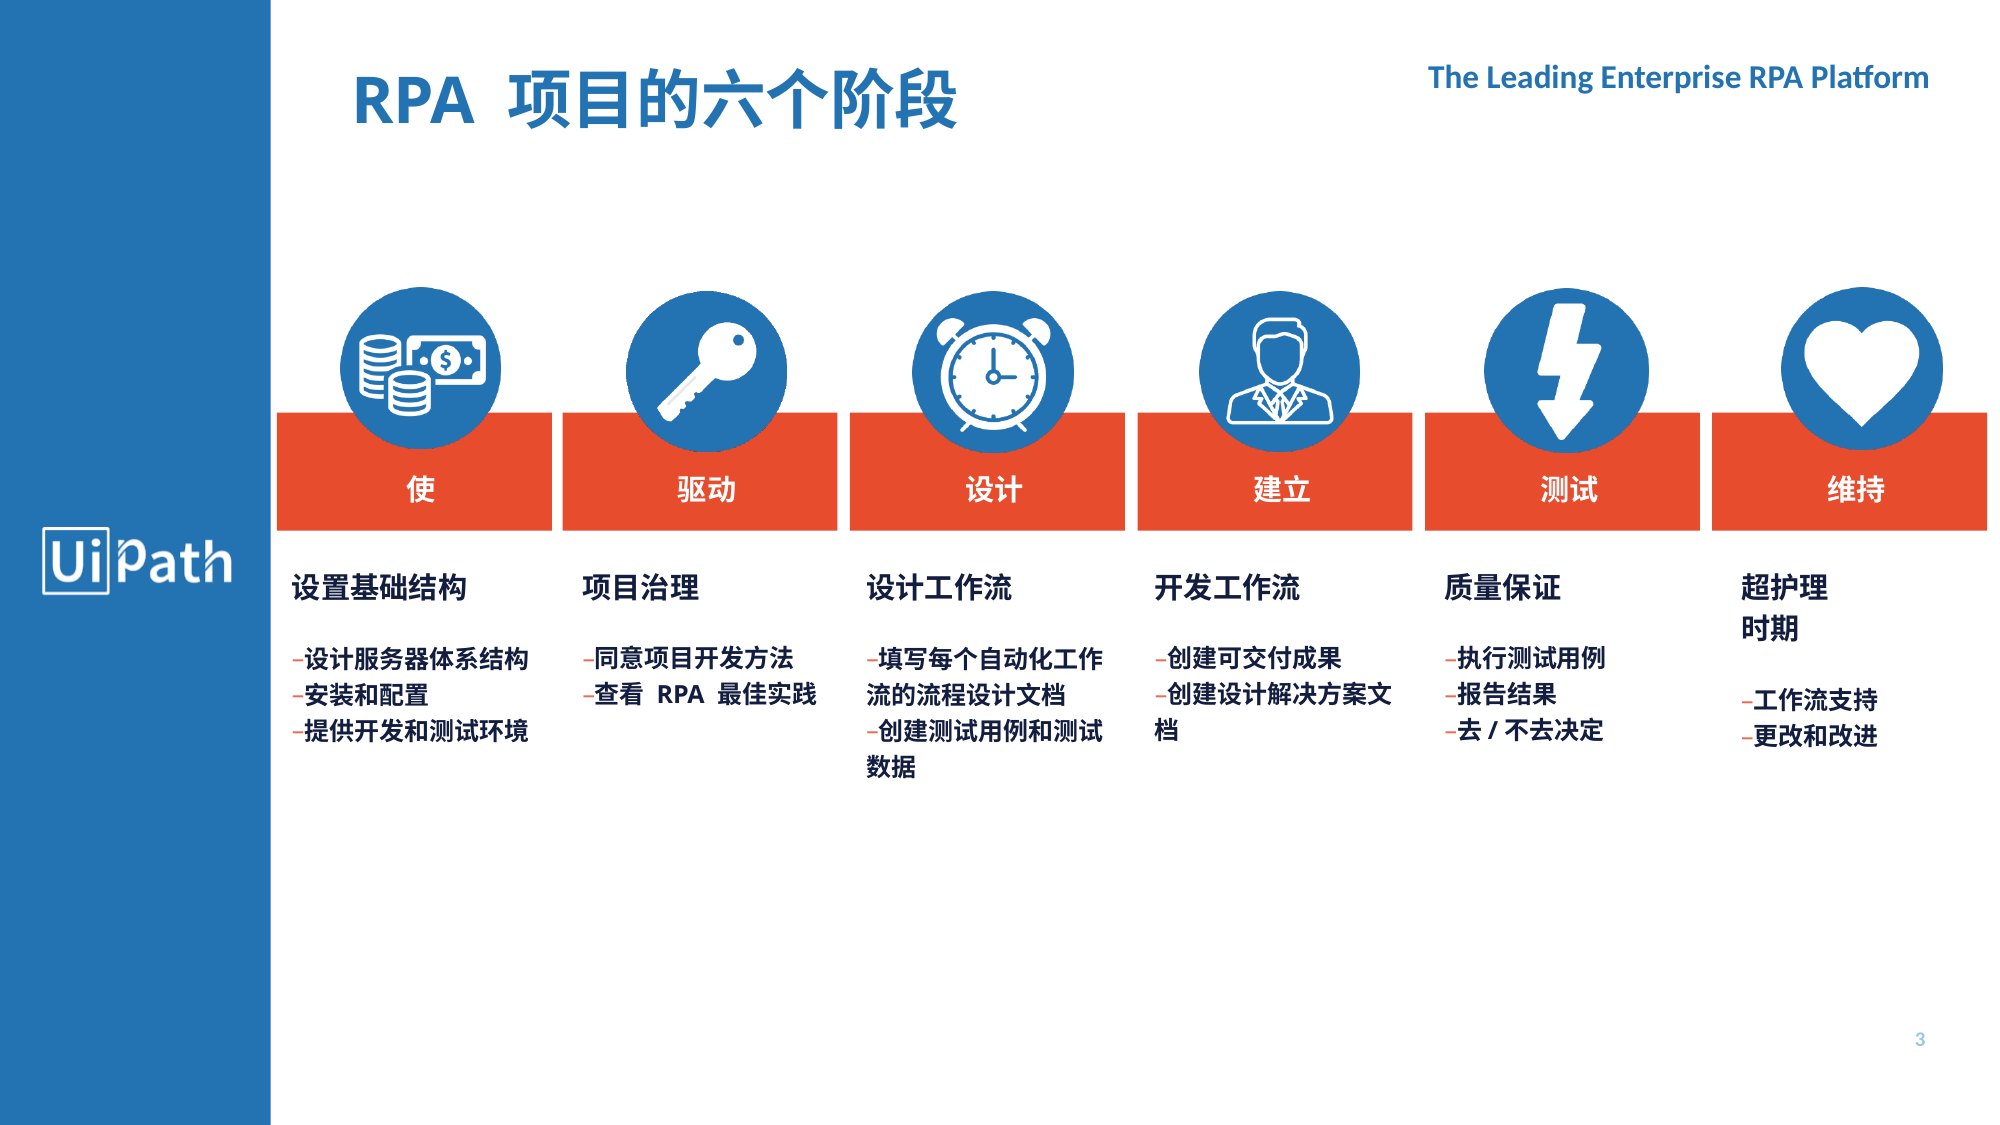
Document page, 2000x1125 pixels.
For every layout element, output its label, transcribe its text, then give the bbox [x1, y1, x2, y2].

text_box 超护理 时期 工作流支持 更改和改进 [1726, 554, 1998, 797]
text_box 建立 [1137, 412, 1413, 531]
picture [1484, 288, 1649, 454]
text_box 设计 [849, 412, 1125, 531]
text_box 质量保证 执行测试用例 报告结果 去/不去决定 [1429, 554, 1702, 870]
text_box 设计工作流 填写每个自动化工作流的流程设计文档 创建测试用例和测试数据 [851, 554, 1124, 907]
text_box 测试 [1425, 412, 1700, 531]
text_box 开发工作流 创建可交付成果 创建设计解决方案文档 [1139, 554, 1412, 834]
text_box 项目治理 同意项目开发方法 查看 RPA 最佳实践 [567, 554, 840, 870]
text_box 使 [276, 412, 552, 531]
picture [41, 527, 232, 597]
text_box RPA 项目的六个阶段 [336, 59, 1464, 285]
text_box 维持 [1712, 412, 1988, 531]
picture [1781, 287, 1943, 450]
picture [912, 291, 1075, 454]
picture [1198, 291, 1360, 453]
text_box 设置基础结构 设计服务器体系结构 安装和配置 提供开发和测试环境 [276, 554, 549, 907]
picture [626, 291, 788, 453]
picture [340, 287, 502, 449]
text_box 驱动 [562, 412, 838, 531]
